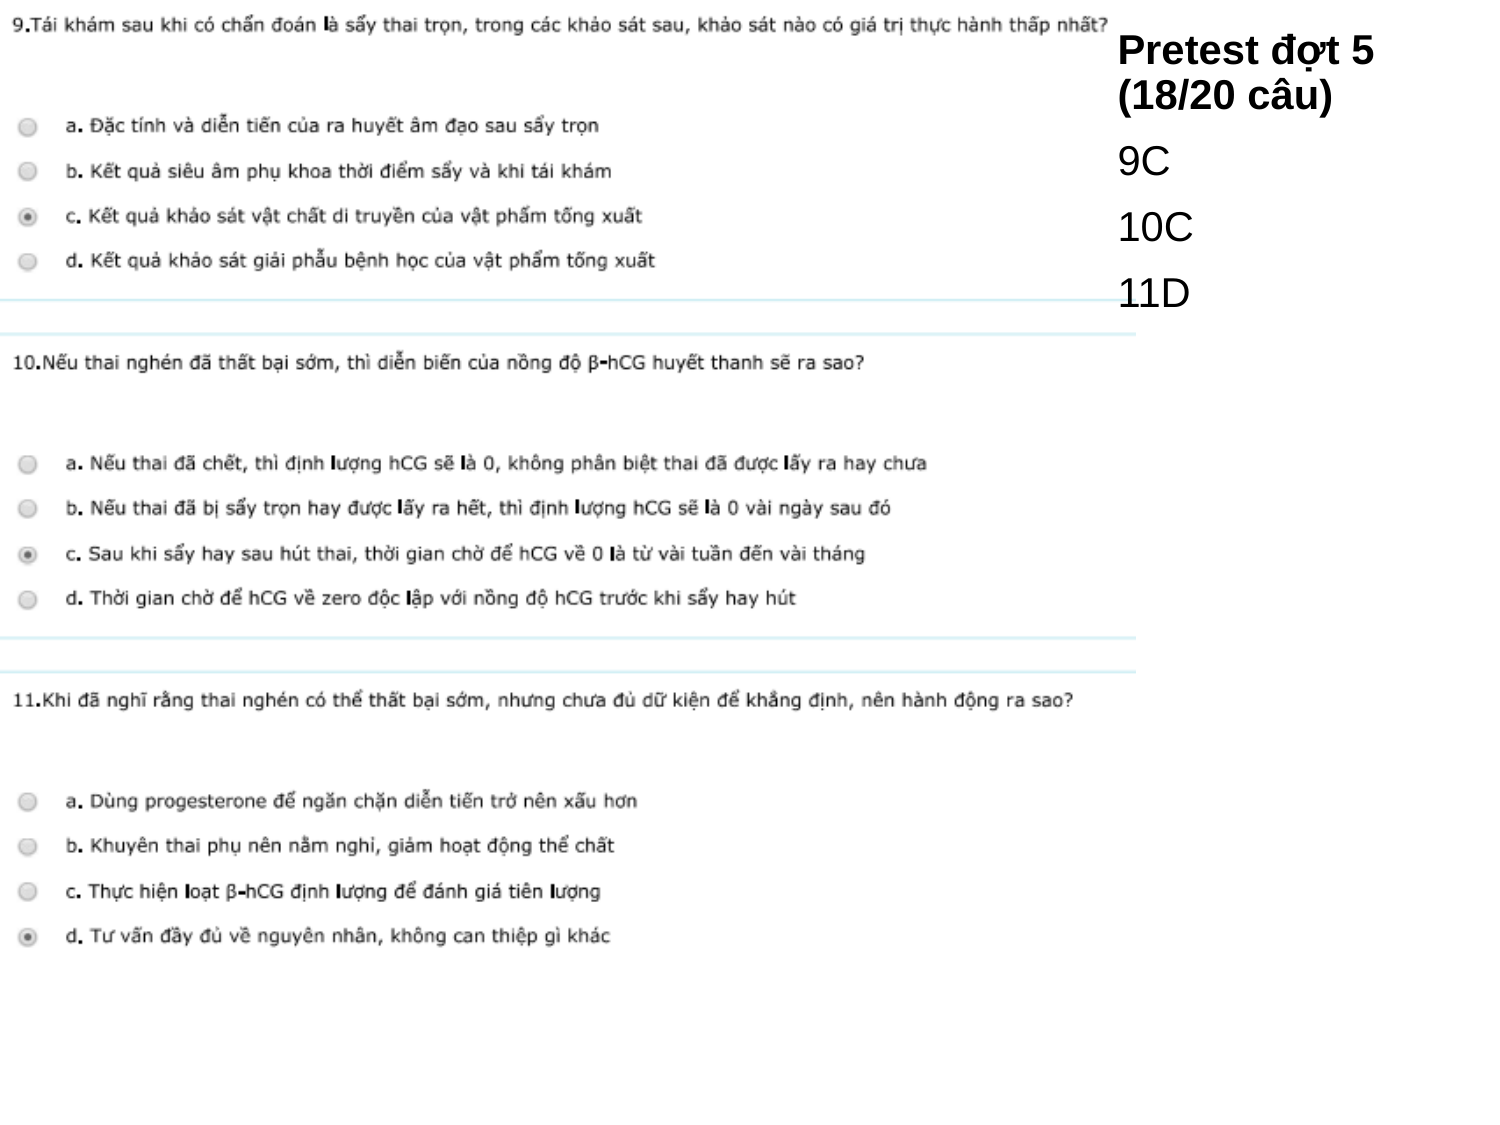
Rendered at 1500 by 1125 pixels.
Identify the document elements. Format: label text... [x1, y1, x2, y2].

picture [0, 0, 1136, 960]
text_box Pretest đợt 5 (18/20 câu) 9C 10C 11D [1102, 20, 1500, 1094]
